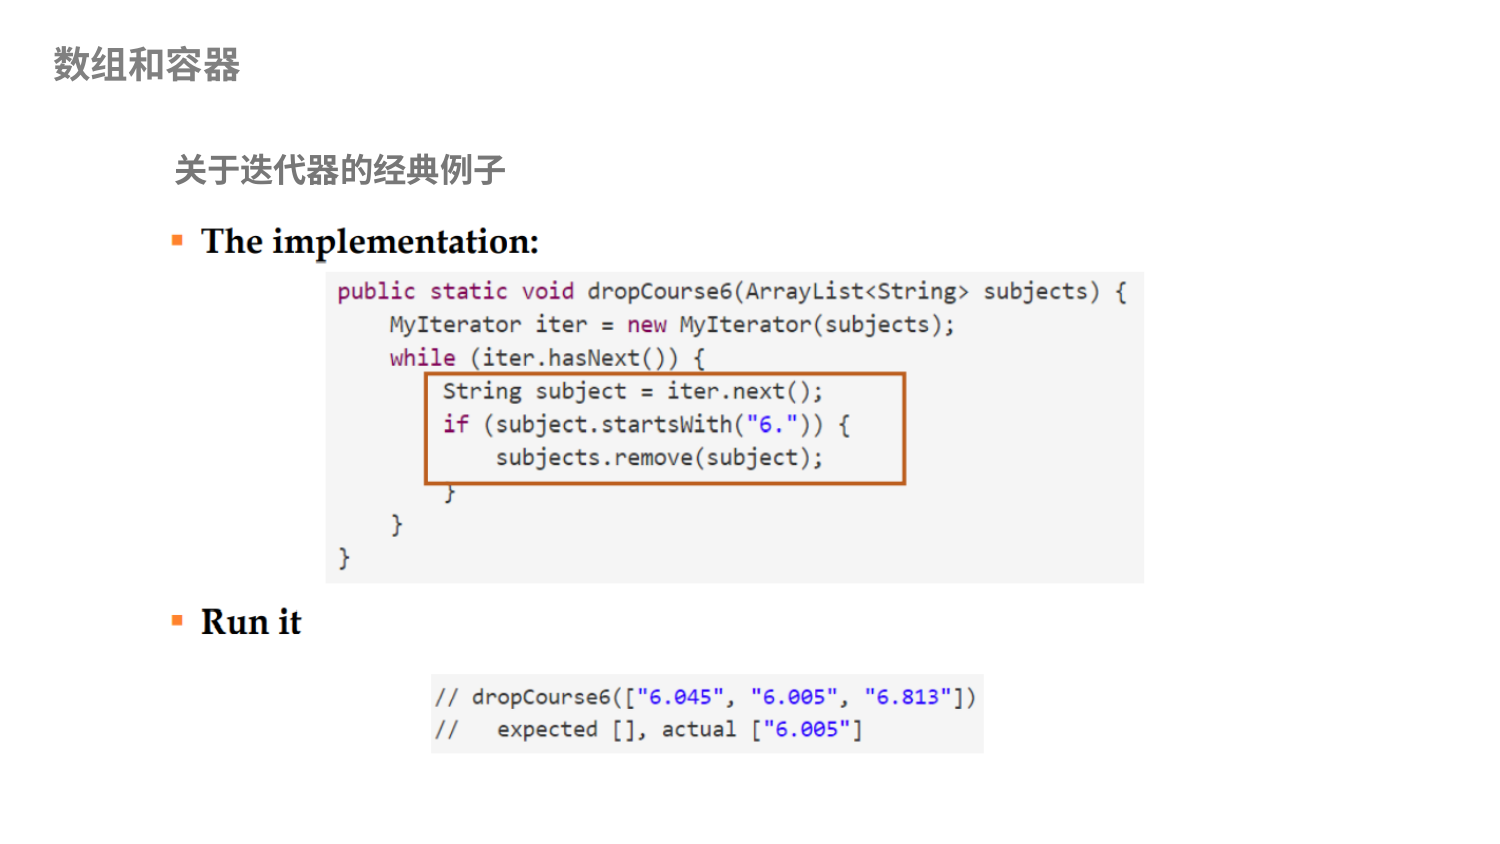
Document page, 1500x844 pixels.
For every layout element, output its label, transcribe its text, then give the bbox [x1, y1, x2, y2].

text_box 数组和容器 [53, 32, 644, 95]
picture [159, 216, 1161, 766]
text_box 关于迭代器的经典例子 [159, 142, 1341, 197]
